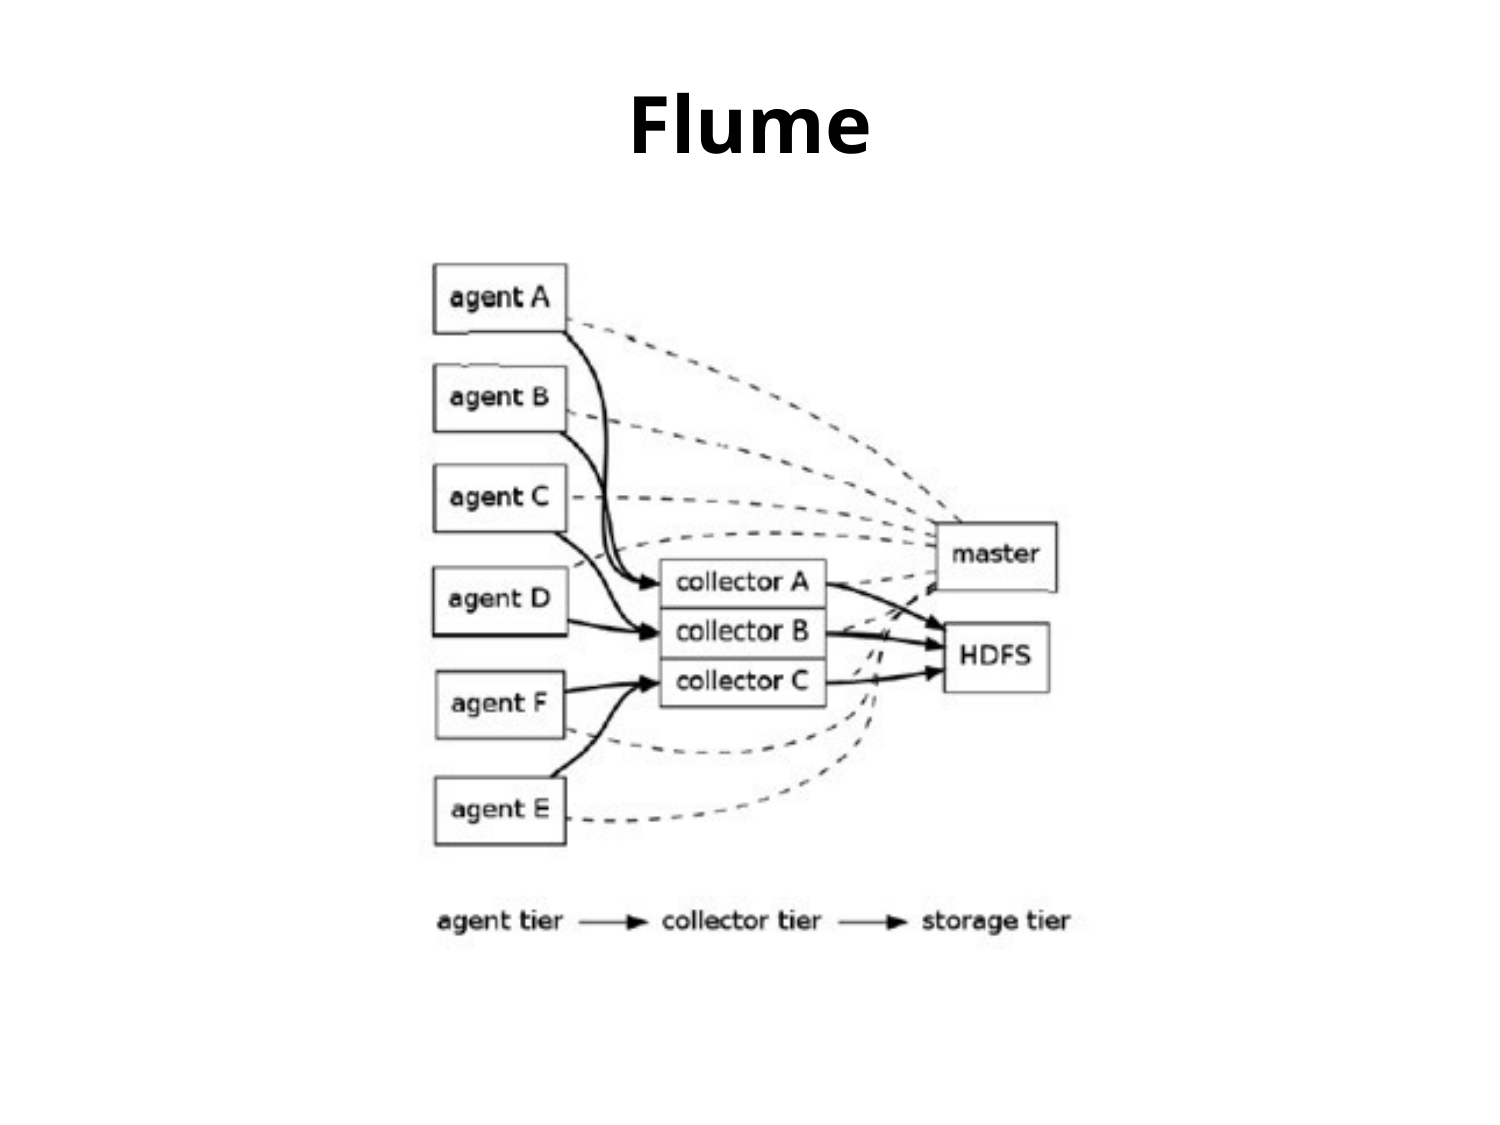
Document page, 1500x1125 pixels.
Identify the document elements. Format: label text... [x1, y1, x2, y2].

picture [418, 245, 1114, 950]
title Flume [75, 45, 1425, 200]
